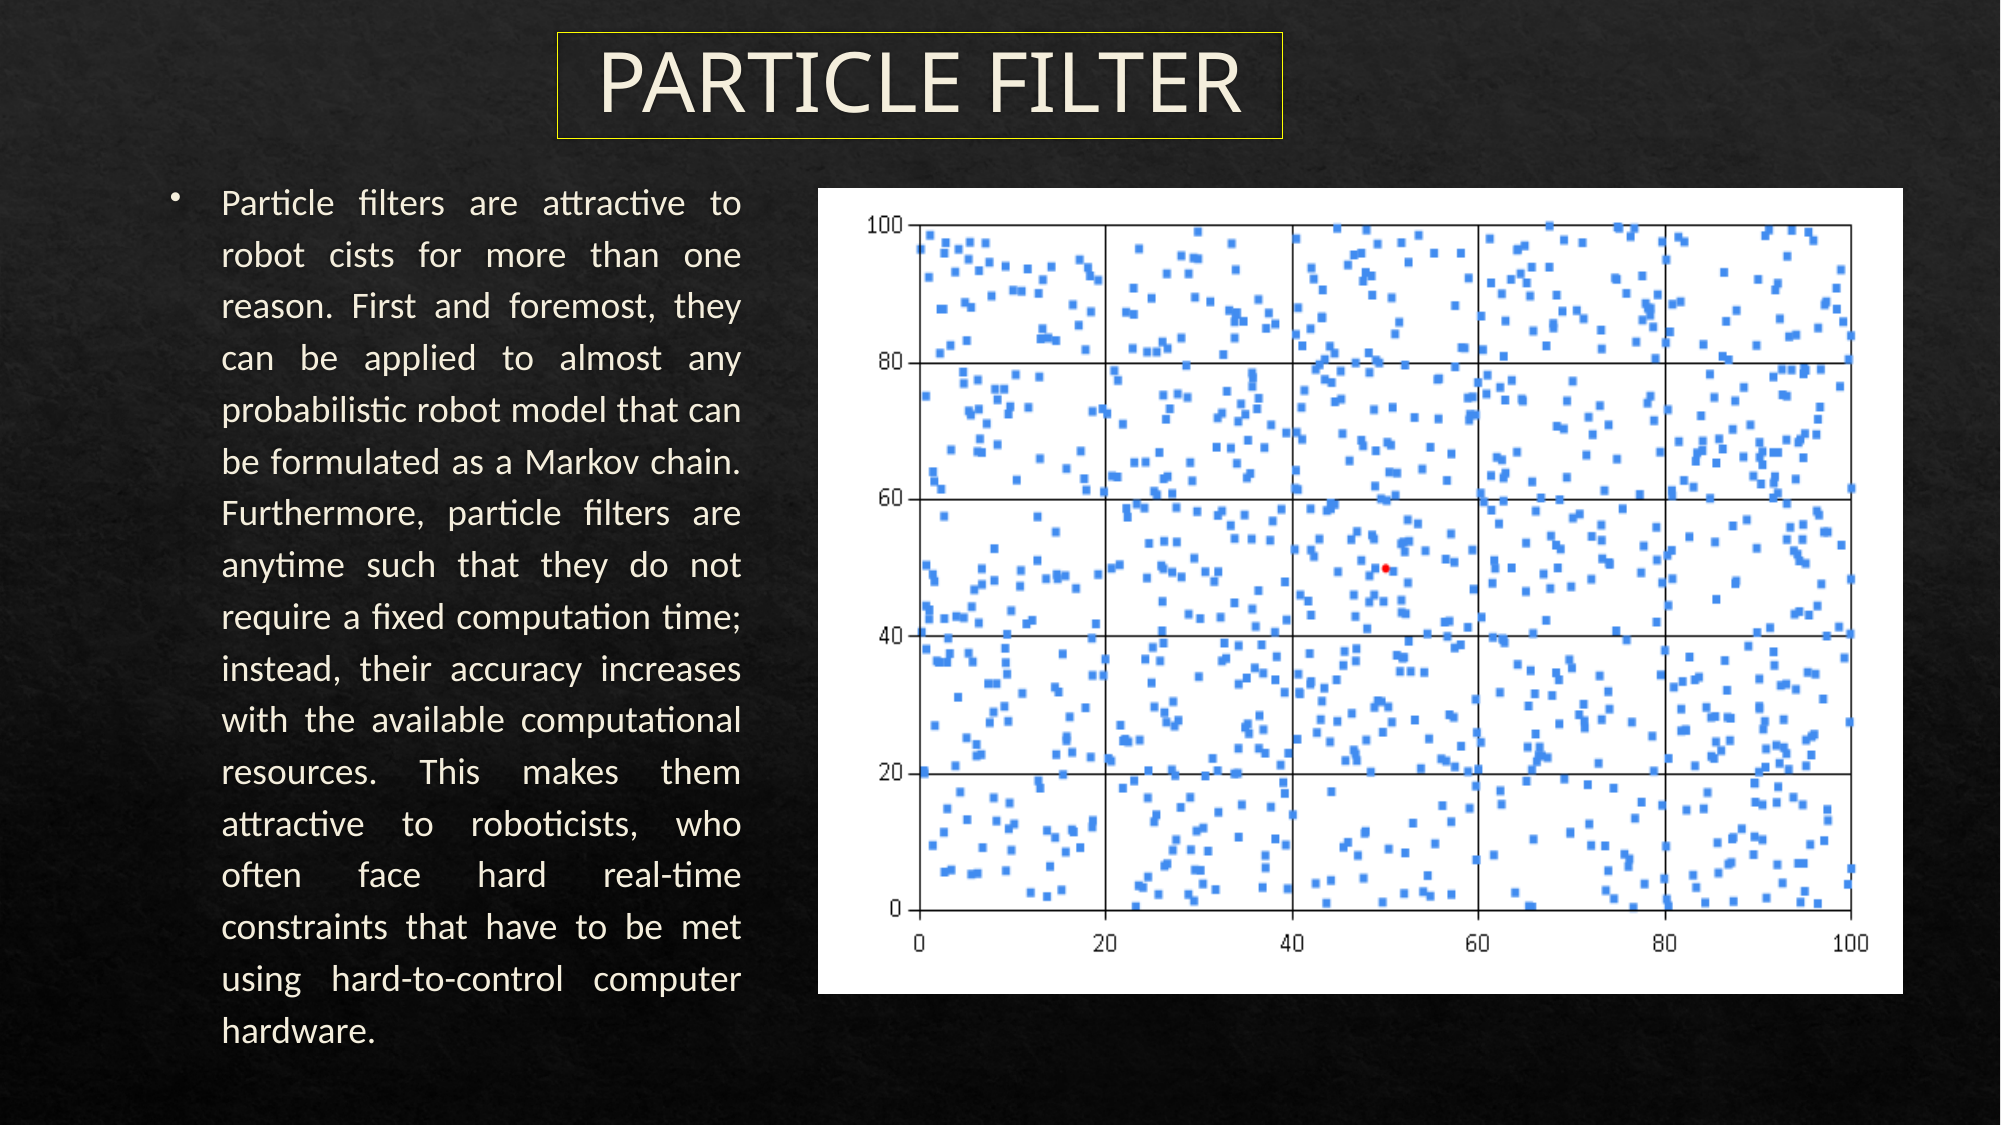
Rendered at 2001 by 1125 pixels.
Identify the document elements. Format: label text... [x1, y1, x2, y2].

list Particle filters are attractive to robot cists for more than one reason. First and foremost, they can be applied to almost any probabilistic robot model that can be formulated as a Markov chain. Furthermore, particle filters are anytime such that they do not require a fixed computation time; instead, their accuracy increases with the available computational resources. This makes them attractive to roboticists, who often face hard real-time constraints that have to be met using hard-to-control computer hardware. [149, 163, 758, 1093]
title PARTICLE FILTER [557, 32, 1283, 139]
picture [818, 188, 1903, 994]
